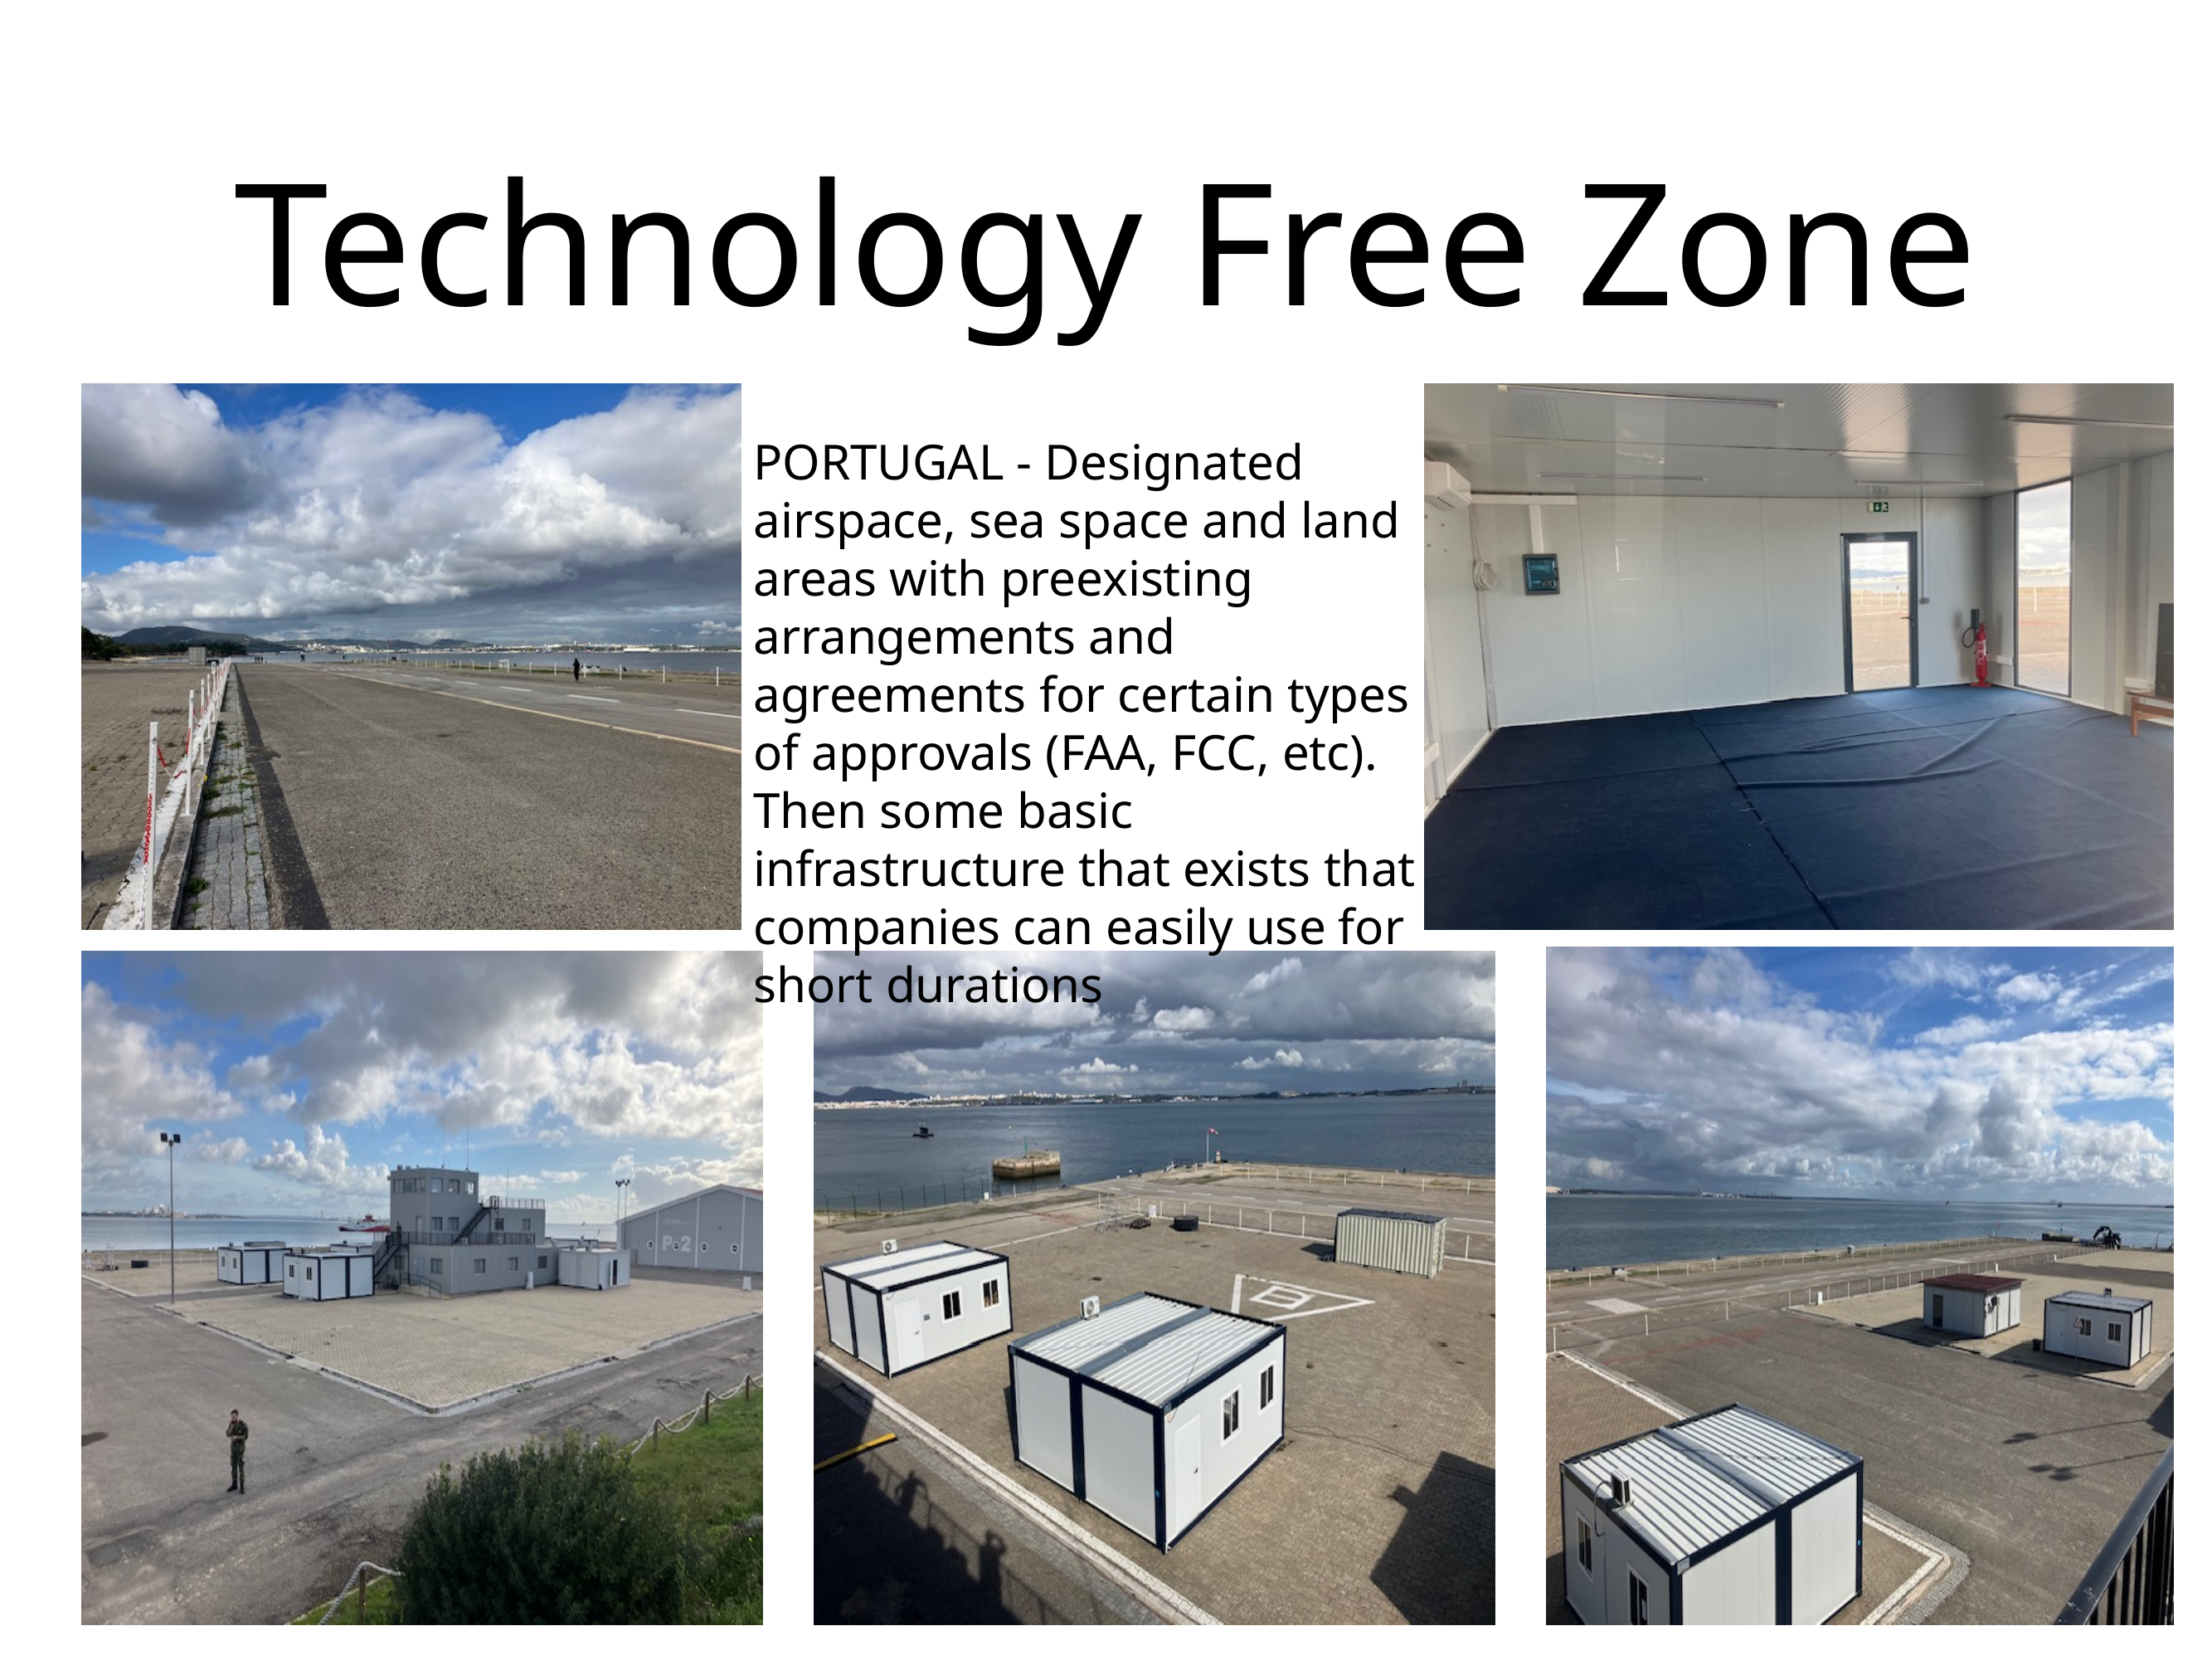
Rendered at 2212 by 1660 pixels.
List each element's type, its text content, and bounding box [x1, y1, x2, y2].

picture [1546, 947, 2174, 1625]
text_box PORTUGAL - Designated airspace, sea space and land areas with preexisting arrangements and agreements for certain types of approvals (FAA, FCC, etc). Then some basic infrastructure that exists that companies can easily use for short durations [741, 381, 1441, 1063]
picture [81, 383, 741, 930]
title Technology Free Zone [166, 108, 2046, 349]
picture [81, 951, 763, 1625]
picture [814, 951, 1495, 1625]
picture [1424, 383, 2174, 930]
